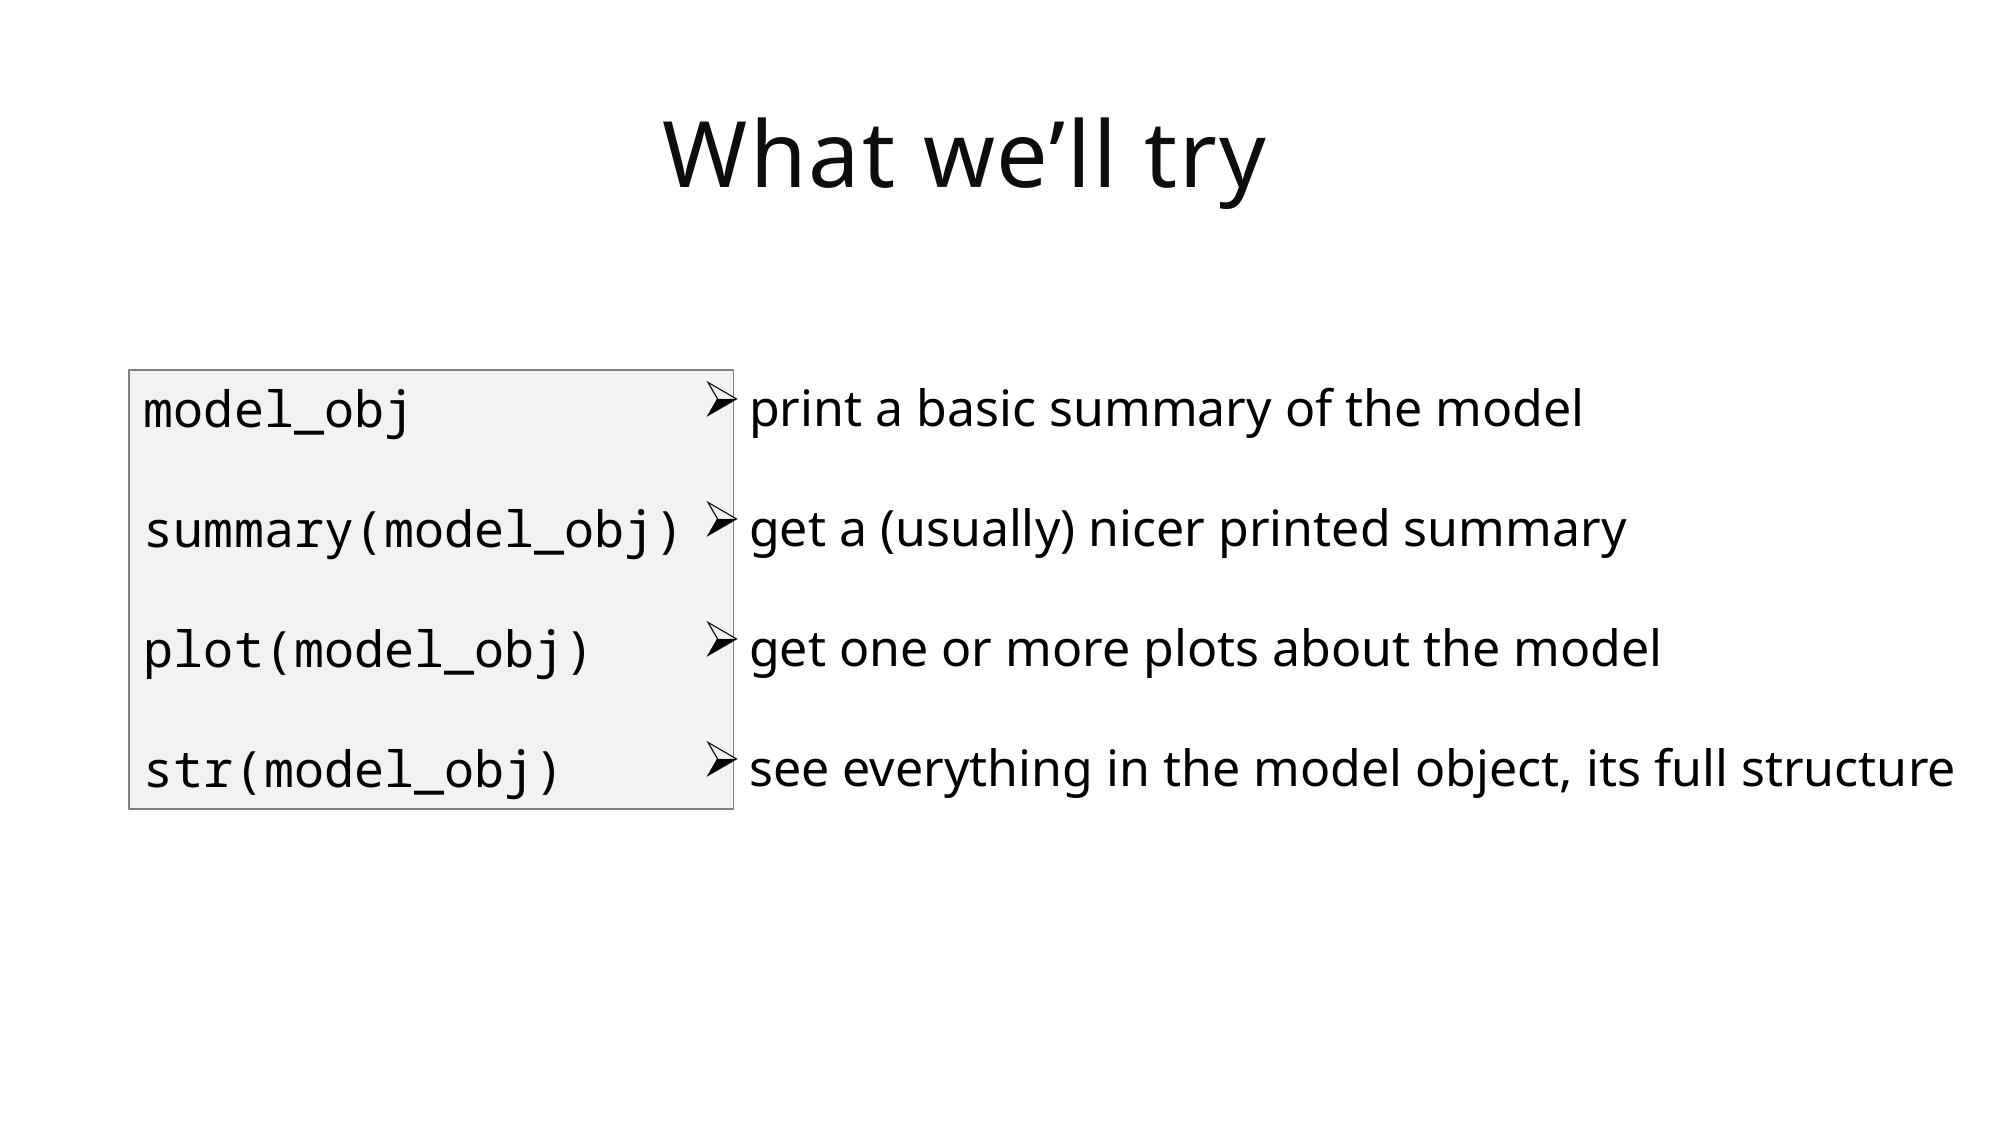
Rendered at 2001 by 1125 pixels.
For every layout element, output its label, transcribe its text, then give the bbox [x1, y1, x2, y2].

text_box print a basic summary of the model get a (usually) nicer printed summary get one or more plots about the model see everything in the model object, its full structure [687, 368, 1972, 804]
text_box model_obj summary(model_obj) plot(model_obj) str(model_obj) [129, 369, 734, 805]
title What we’ll try [168, 96, 1763, 227]
text_box [128, 368, 735, 810]
